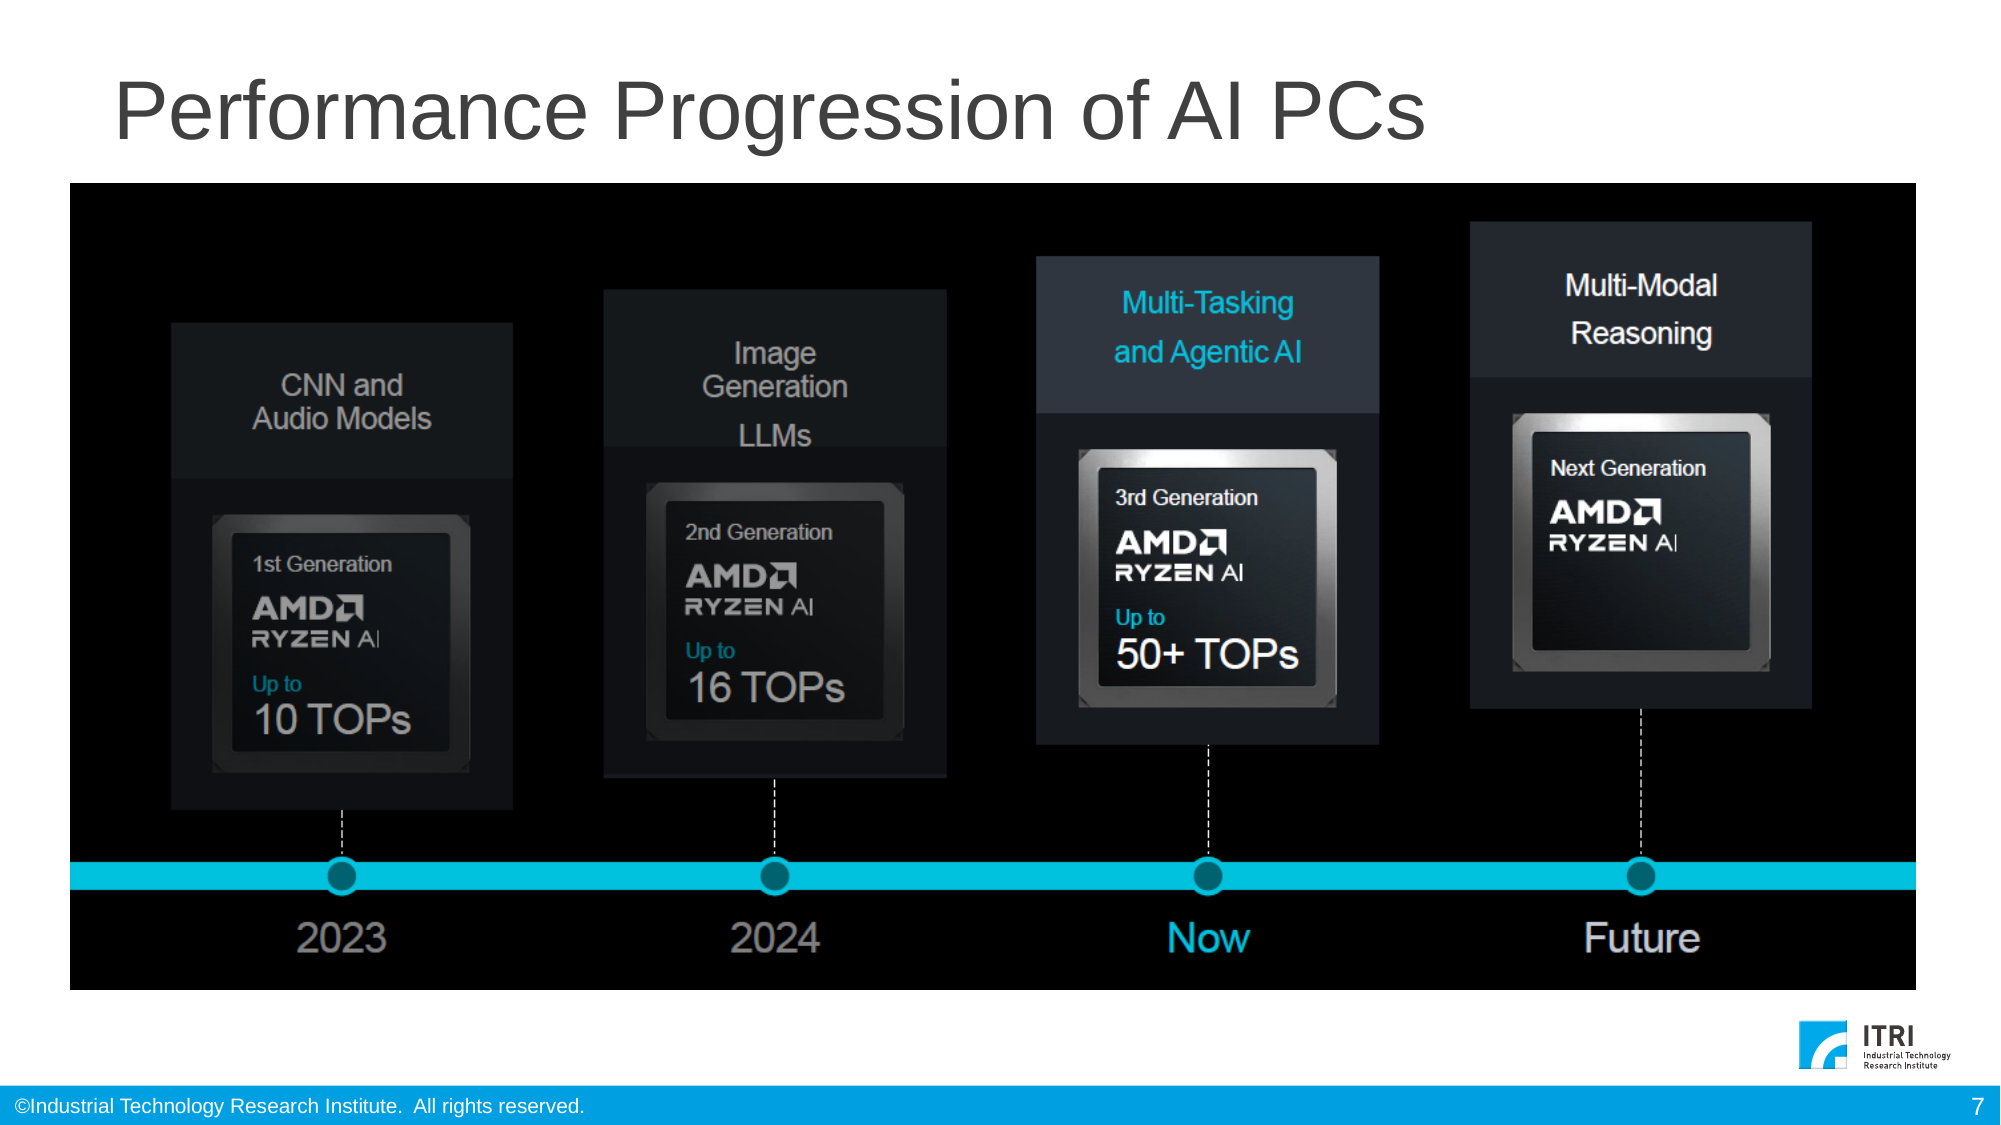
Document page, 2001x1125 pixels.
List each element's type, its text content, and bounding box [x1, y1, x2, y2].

slide_number 7 [1874, 1085, 2000, 1125]
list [70, 183, 1916, 990]
title Performance Progression of AI PCs [98, 48, 1930, 198]
